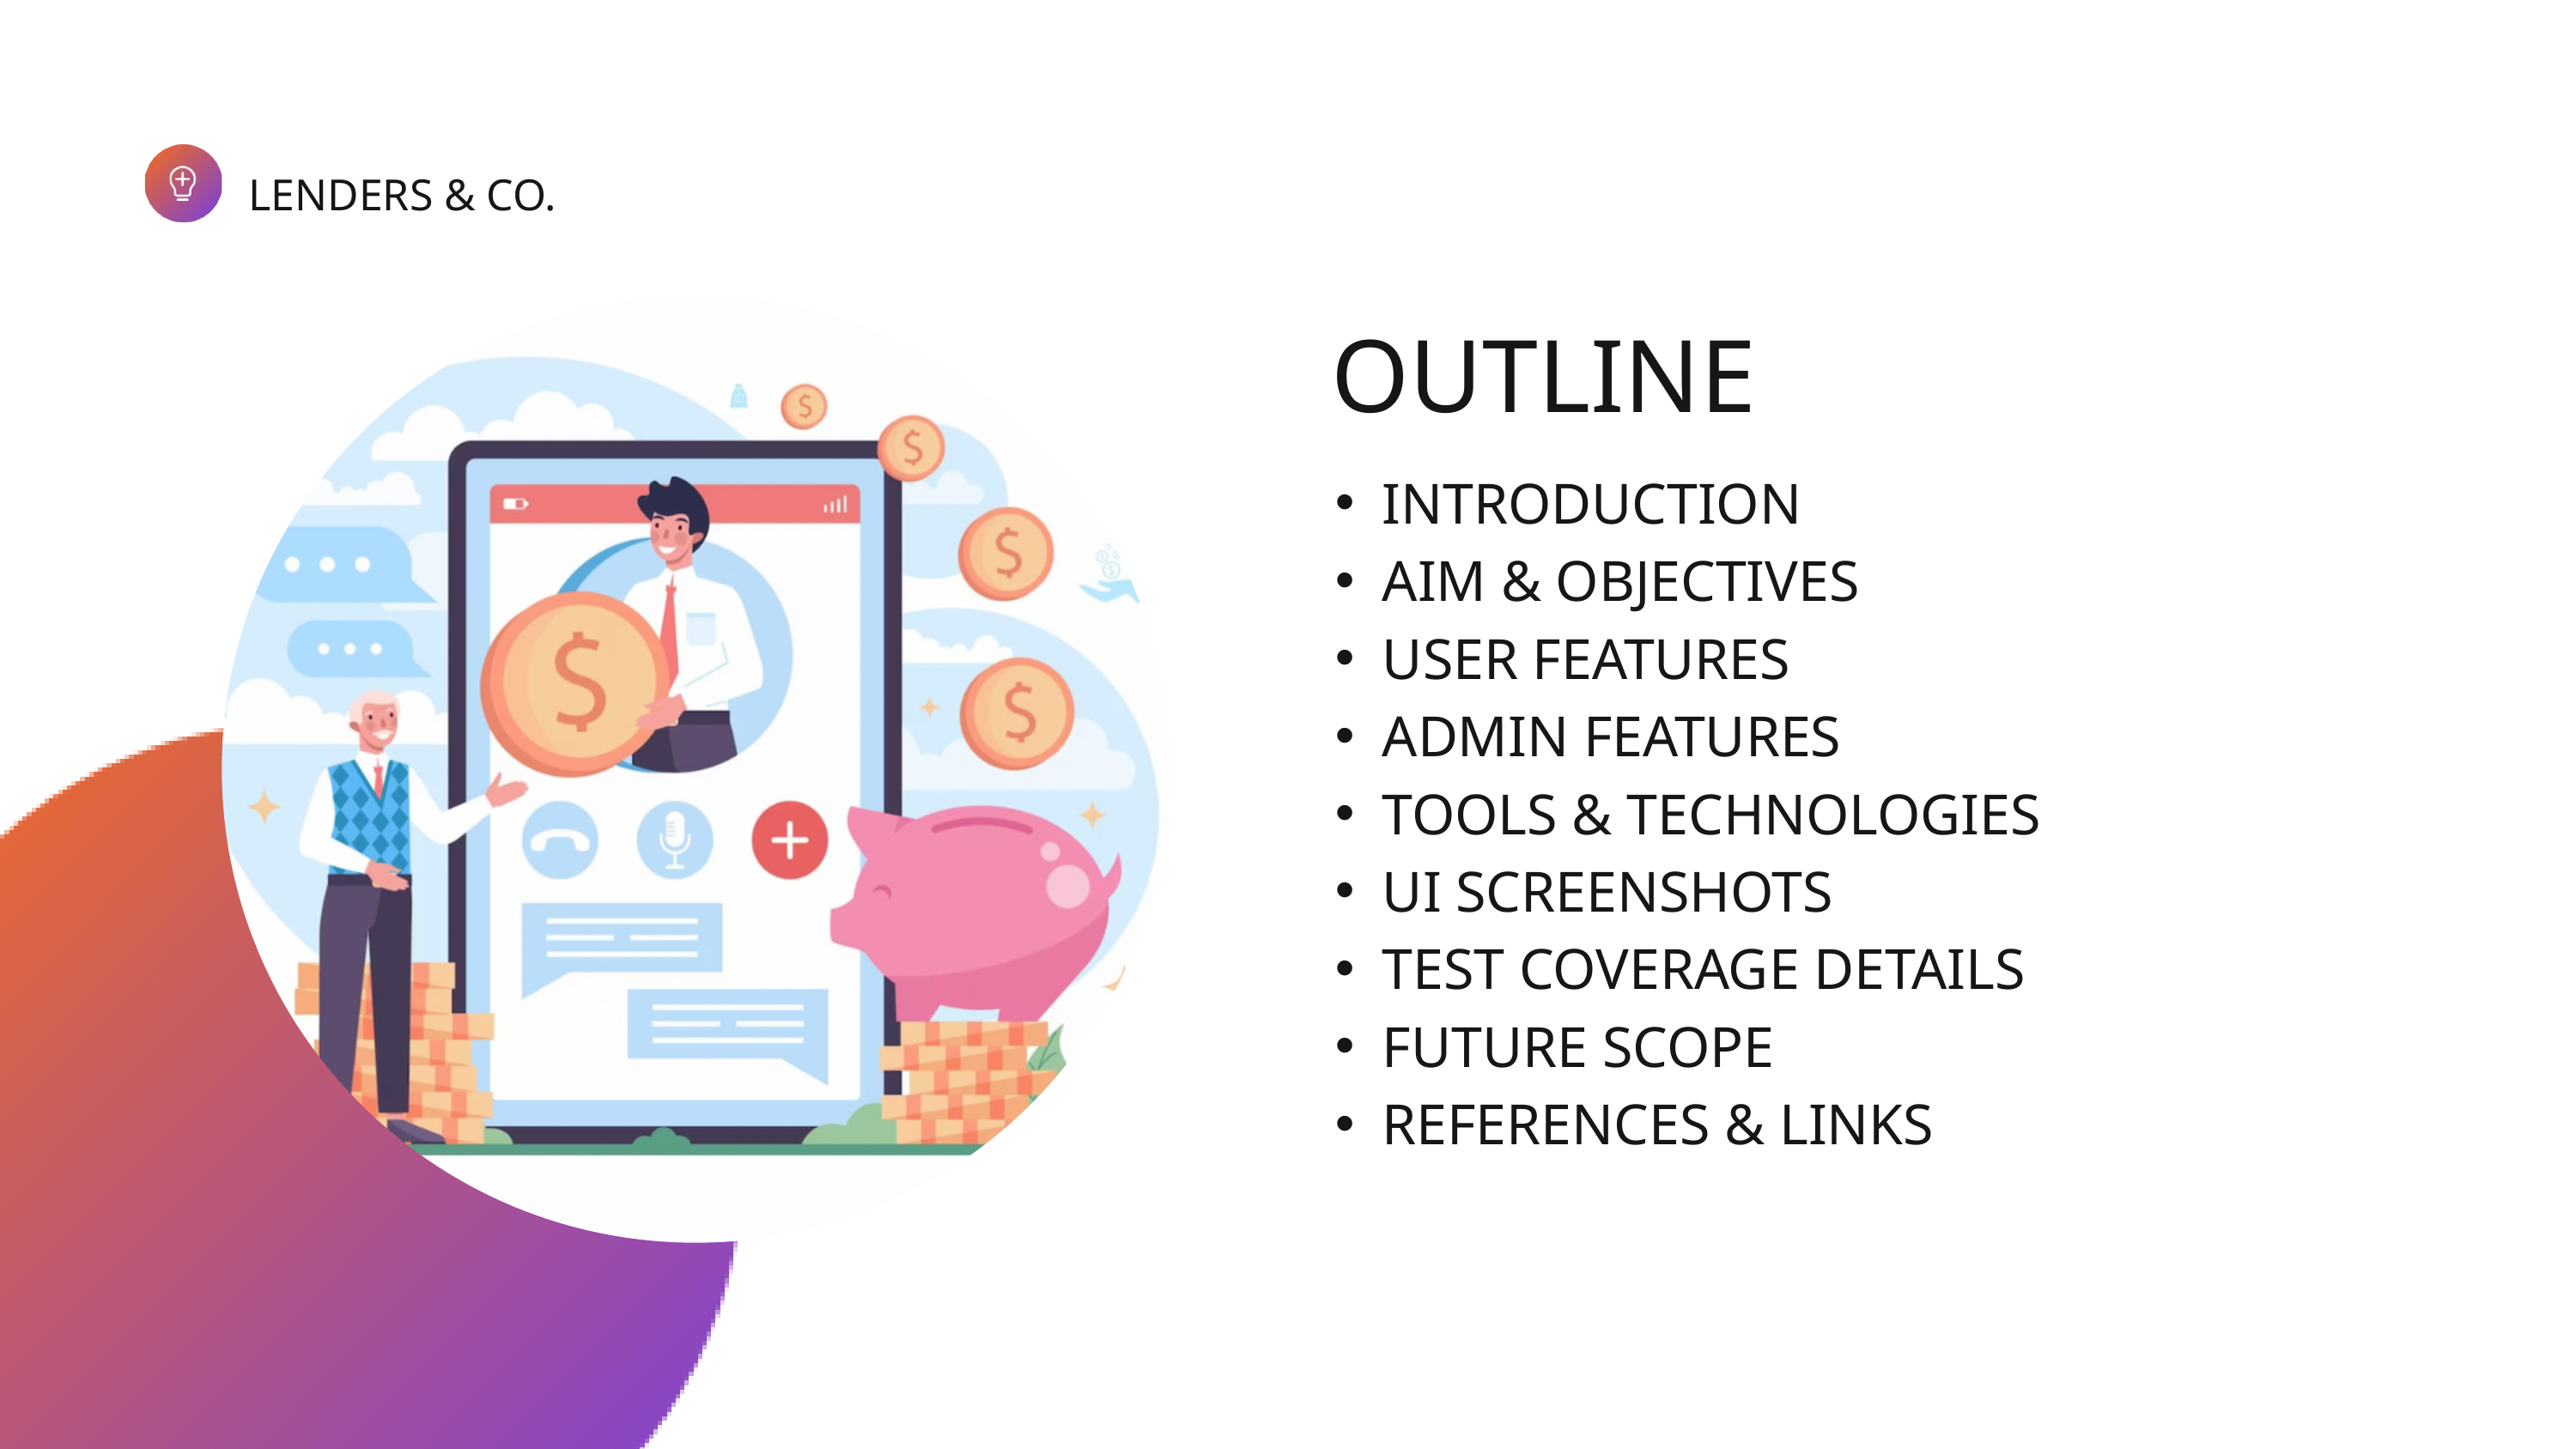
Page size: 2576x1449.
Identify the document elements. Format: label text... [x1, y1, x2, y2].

text_box OUTLINE [1331, 312, 2279, 433]
text_box [144, 144, 222, 222]
text_box LENDERS & CO. [248, 159, 606, 220]
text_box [222, 294, 1170, 1243]
text_box [169, 166, 197, 201]
text_box INTRODUCTION AIM & OBJECTIVES USER FEATURES ADMIN FEATURES TOOLS & TECHNOLOGIES UI SCREENSHOTS TEST COVERAGE DETAILS FUTURE SCOPE REFERENCES & LINKS [1287, 457, 2495, 1156]
text_box [0, 724, 743, 1449]
